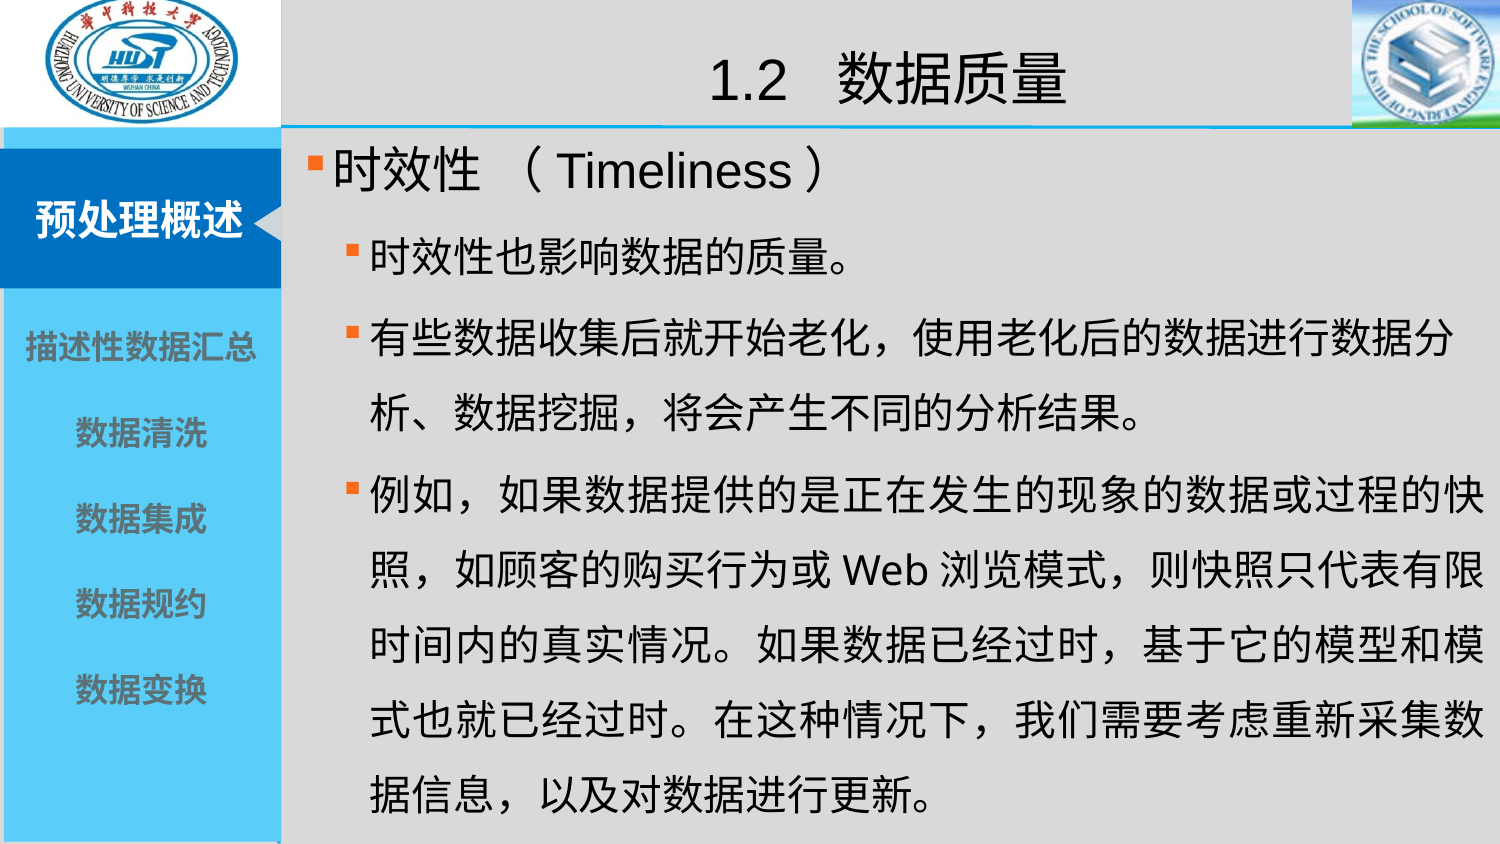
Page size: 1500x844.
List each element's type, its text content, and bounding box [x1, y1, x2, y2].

picture [1352, 0, 1500, 127]
text_box 时效性 （Timeliness） 时效性也影响数据的质量。 有些数据收集后就开始老化，使用老化后的数据进行数据分析、数据挖掘，将会产生不同的分析结果。 例如，如果数据提供的是正在发生的现象的数据或过程的快照，如顾客的购买行为或Web浏览模式，则快照只代表有限时间内的真实情况。如果数据已经过时，基于它的模型和模式也就已经过时。在这种情况下，我们需要考虑重新采集数据信息，以及对数据进行更新。 [289, 138, 1500, 844]
picture [38, 0, 245, 127]
